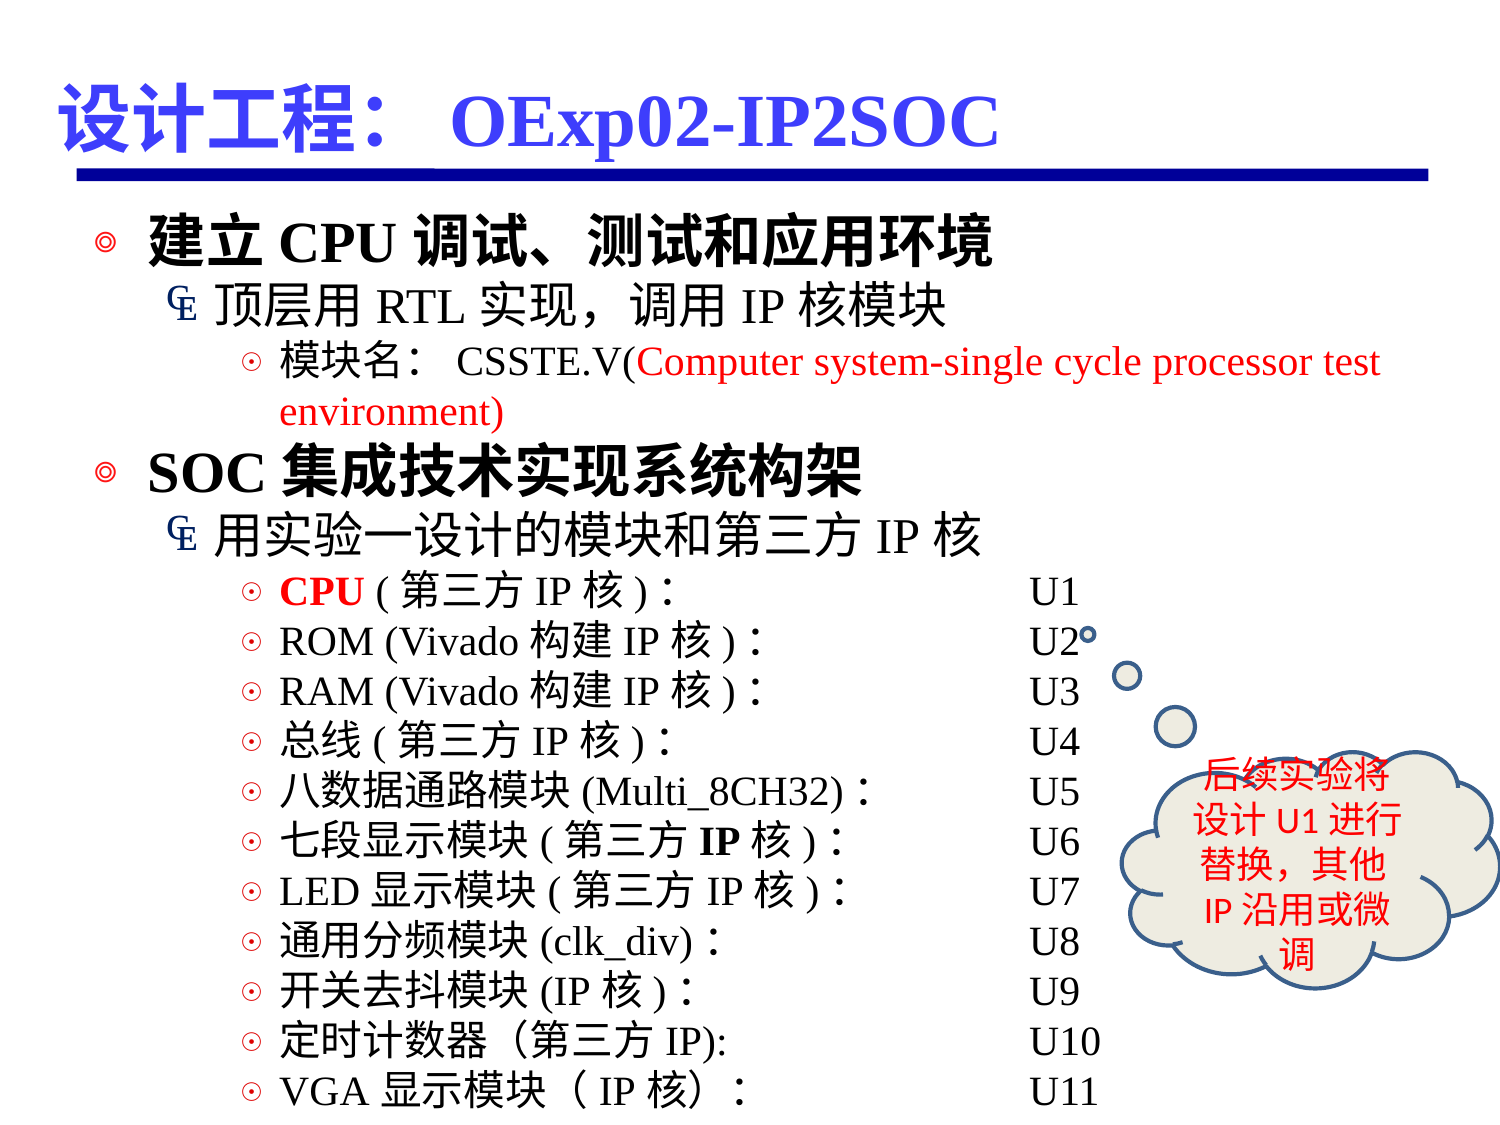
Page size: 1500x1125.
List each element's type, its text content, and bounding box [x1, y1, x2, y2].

title 设计工程：OExp02-IP2SOC [41, 37, 1191, 195]
text_box 后续实验将设计U1进行替换，其他IP沿用或微调 [1119, 750, 1500, 991]
text_box 后续实验将设计U1进行替换，其他IP沿用或微调 [1153, 704, 1198, 749]
list 建立CPU调试、测试和应用环境 顶层用RTL实现，调用IP核模块 模块名：CSSTE.V(Computer system-single cycle processor test environment) SOC集成技术实现系统构架 用实验一设计的模块和第三方IP核 CPU (第三方IP核)： U1 ROM (Vivado构建IP核)： U2 RAM (Vivado构建IP核)： U3 总线(第三方IP核)： U4 八数据通路模块(Multi_8CH32)： U5 七段显示模块(第三方IP核)： U6 LED显示模块(第三方IP核)： U7 通用分频模块(clk_div)： U8 开关去抖模块(IP核)： U9 定时计数器（第三方IP): U10 VGA显示模块（IP核）： U11 [76, 196, 1427, 1125]
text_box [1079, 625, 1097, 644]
text_box 后续实验将设计U1进行替换，其他IP沿用或微调 [1111, 660, 1143, 691]
